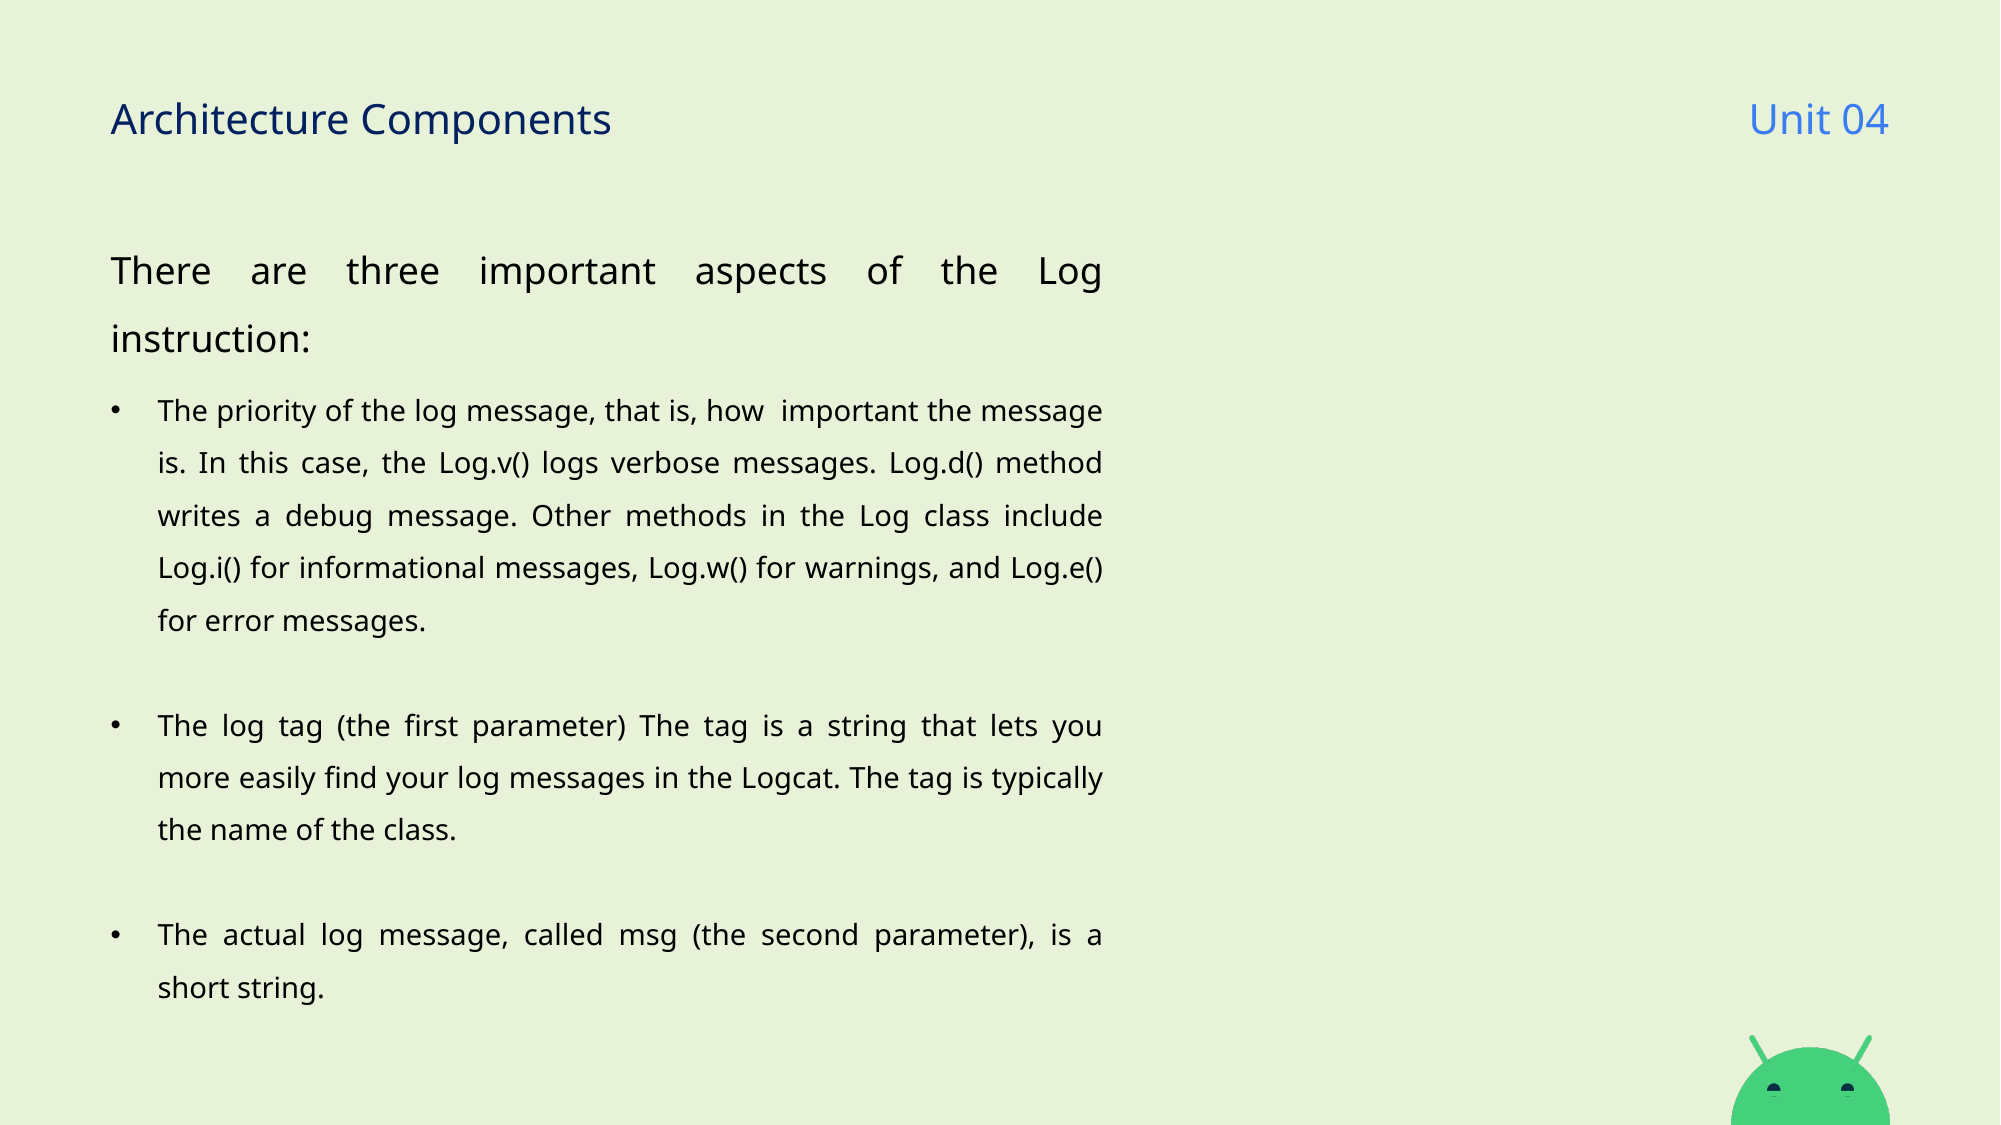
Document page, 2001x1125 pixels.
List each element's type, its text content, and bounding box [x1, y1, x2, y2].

text_box [1730, 1118, 1891, 1125]
text_box There are three important aspects of the Log instruction: The priority of the log message, that is, how important the message is. In this case, the Log.v() logs verbose messages. Log.d() method writes a debug message. Other methods in the Log class include Log.i() for informational messages, Log.w() for warnings, and Log.e() for error messages. The log tag (the first parameter) The tag is a string that lets you more easily find your log messages in the Logcat. The tag is typically the name of the class. The actual log message, called msg (the second parameter), is a short string. [95, 217, 1119, 1012]
text_box Architecture Components [95, 85, 680, 151]
text_box Unit 04 [1716, 85, 1905, 151]
picture [1731, 1035, 1890, 1120]
